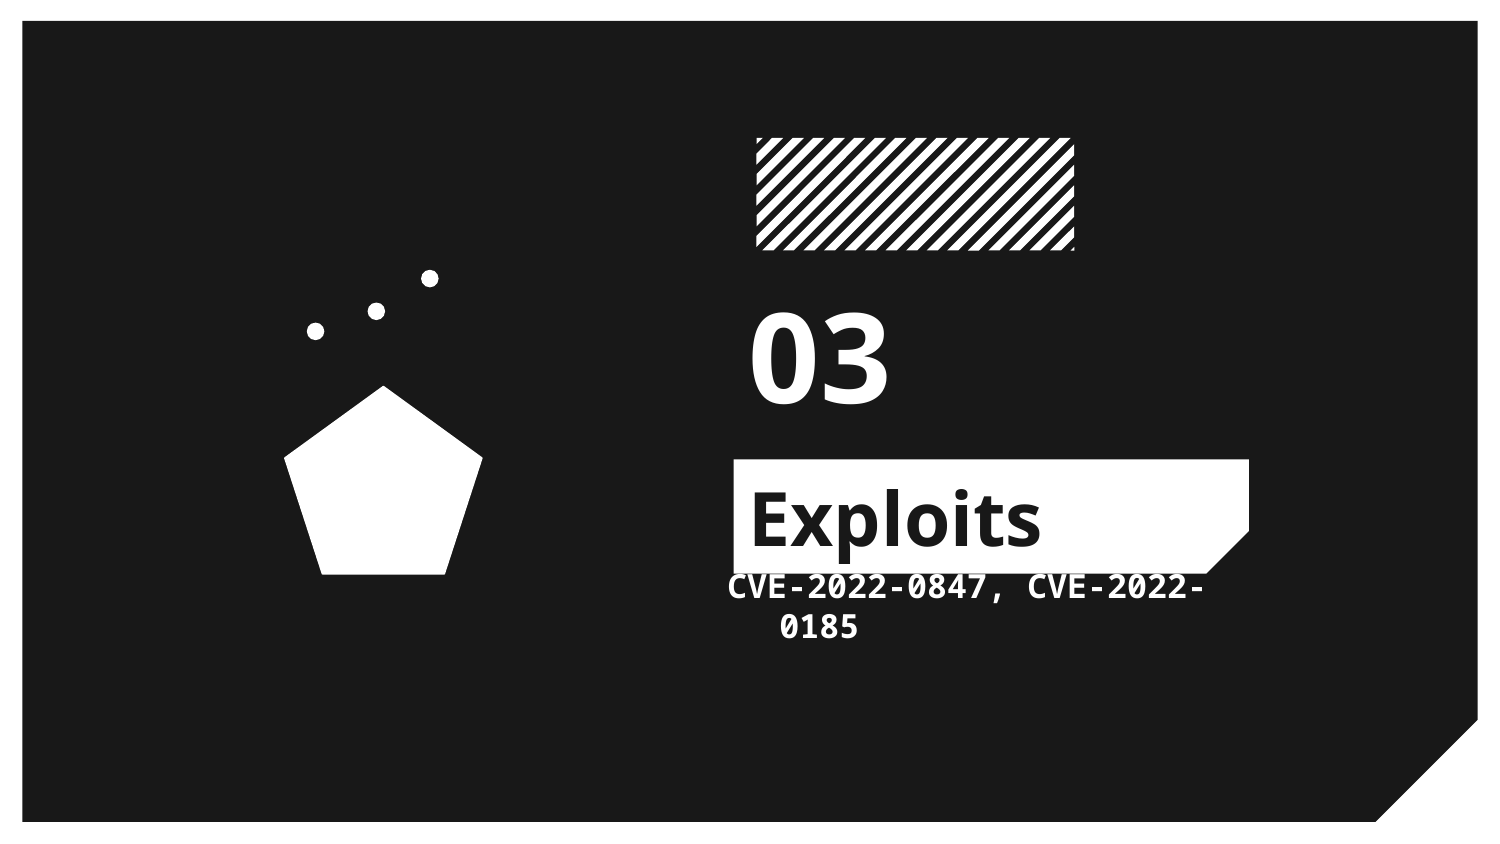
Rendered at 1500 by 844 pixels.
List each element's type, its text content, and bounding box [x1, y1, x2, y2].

title Exploits [733, 465, 1237, 568]
text_box [733, 459, 1249, 543]
text_box [733, 568, 1212, 574]
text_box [756, 137, 1075, 251]
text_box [284, 269, 483, 575]
subtitle CVE-2022-0847, CVE-2022-0185 [689, 579, 1288, 670]
title 03 [733, 284, 974, 423]
